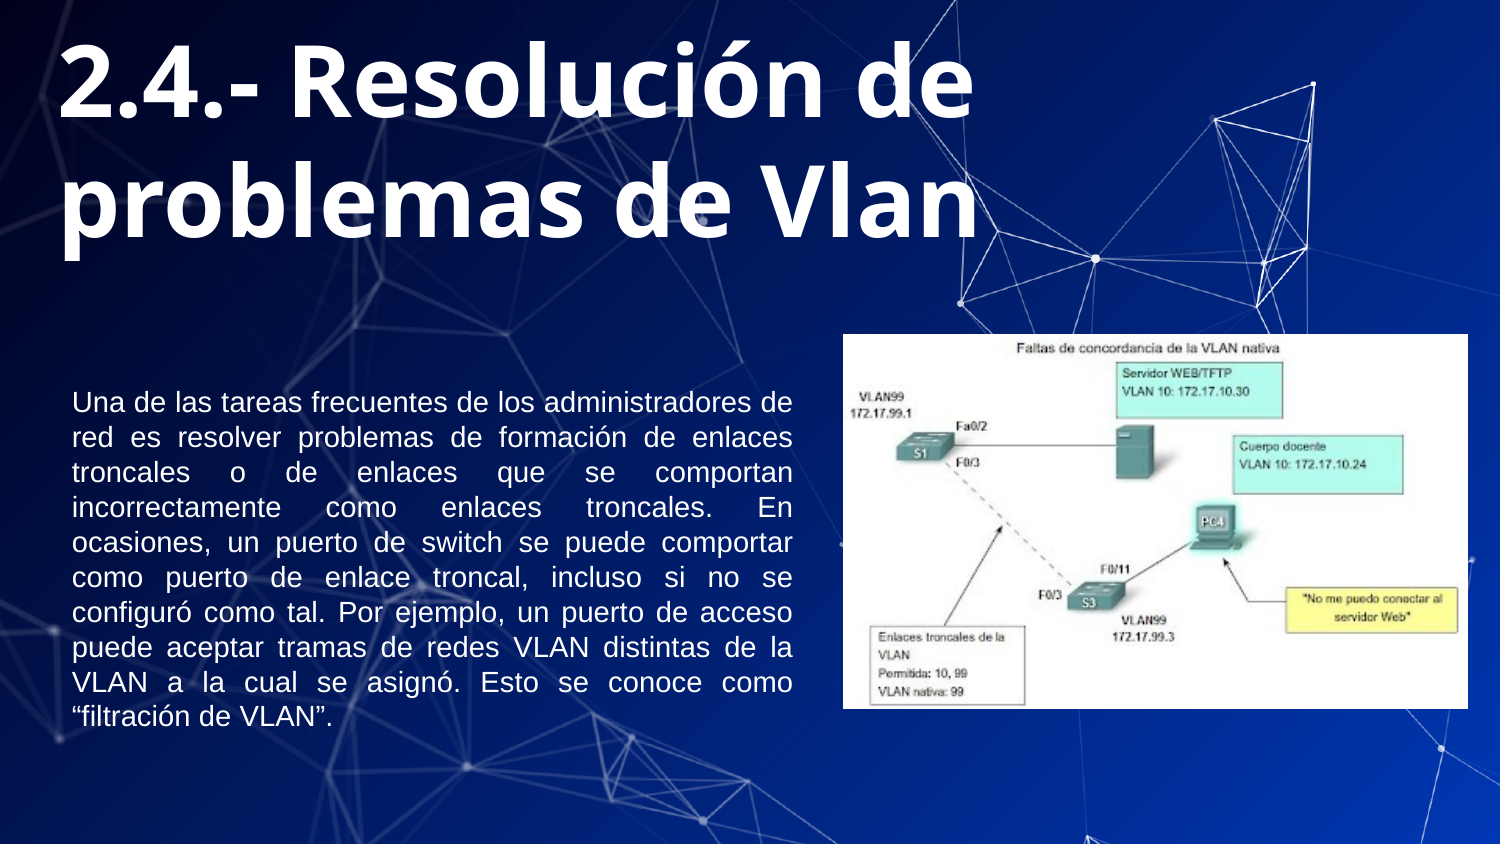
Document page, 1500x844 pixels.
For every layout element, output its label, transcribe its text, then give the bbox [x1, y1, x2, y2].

text_box 2.4.- Resolución de problemas de Vlan [57, 117, 1395, 258]
slide_number 44 [1391, 779, 1482, 844]
text_box Una de las tareas frecuentes de los administradores de red es resolver problemas de formación de enlaces troncales o de enlaces que se comportan incorrectamente como enlaces troncales. En ocasiones, un puerto de switch se puede comportar como puerto de enlace troncal, incluso si no se configuró como tal. Por ejemplo, un puerto de acceso puede aceptar tramas de redes VLAN distintas de la VLAN a la cual se asignó. Esto se conoce como “filtración de VLAN”. [57, 375, 809, 741]
picture [0, 0, 1500, 844]
